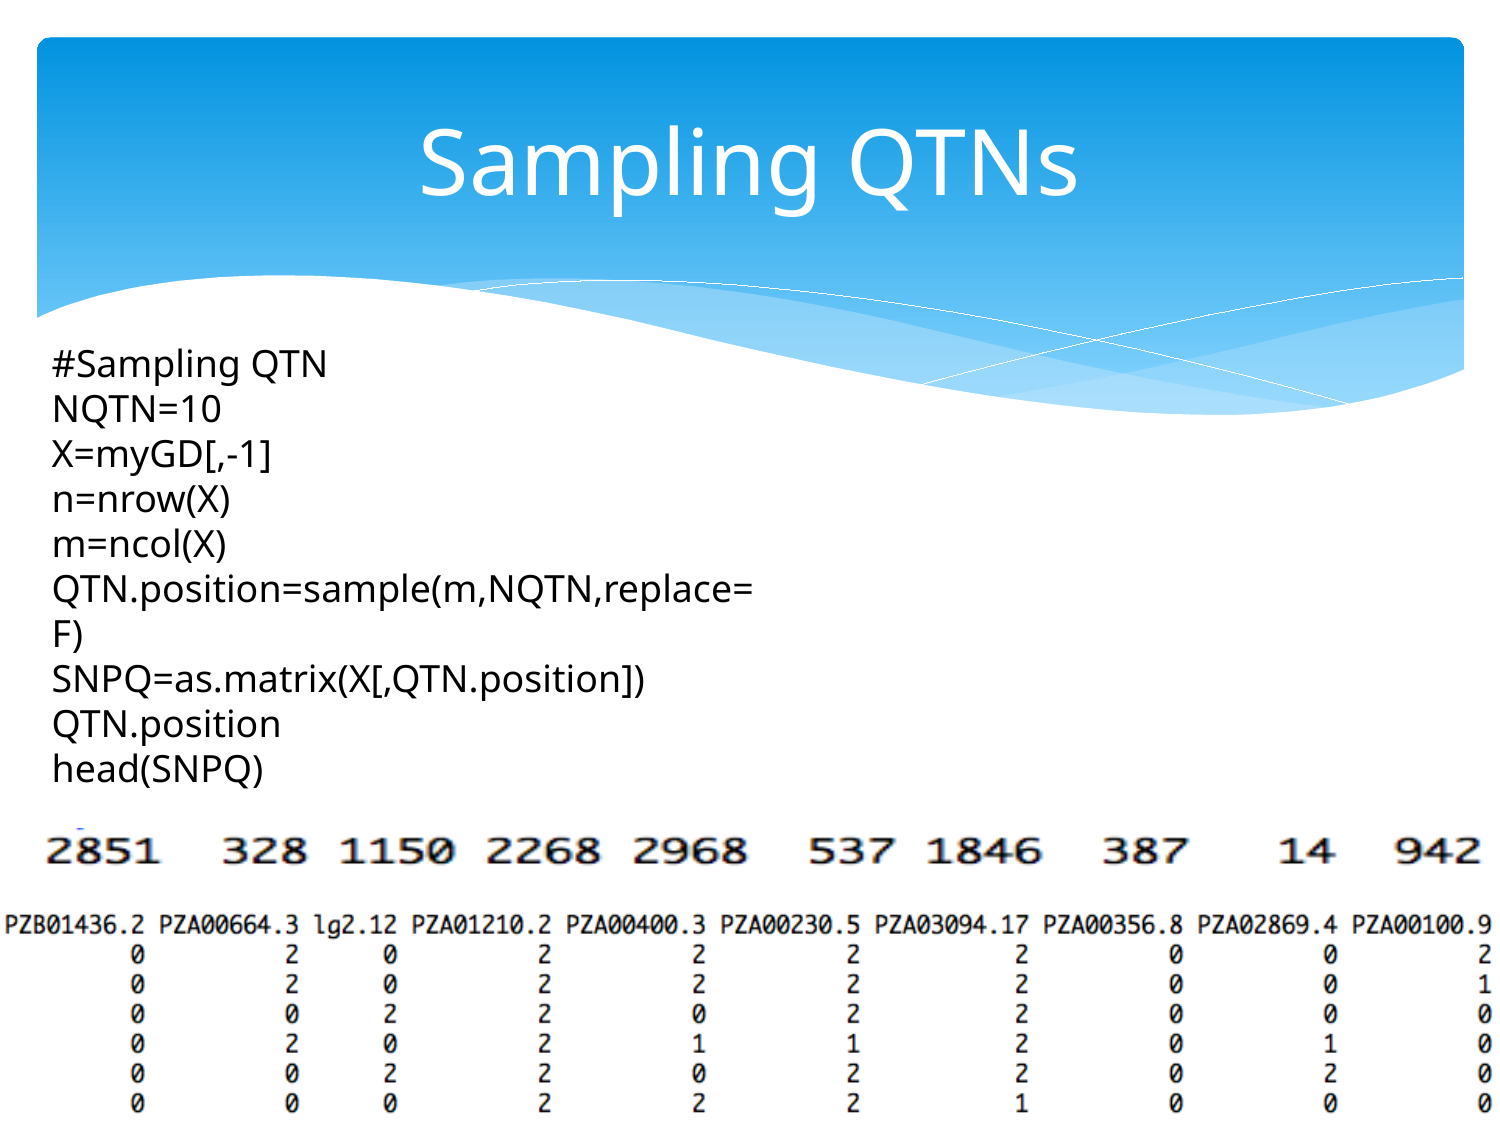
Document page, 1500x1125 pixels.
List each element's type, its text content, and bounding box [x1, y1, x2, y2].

picture [0, 912, 1500, 1125]
picture [36, 828, 1500, 872]
text_box #Sampling QTN NQTN=10 X=myGD[,-1] n=nrow(X) m=ncol(X) QTN.position=sample(m,NQTN,replace=F) SNPQ=as.matrix(X[,QTN.position]) QTN.position head(SNPQ) [36, 332, 787, 798]
title Sampling QTNs [75, 55, 1425, 261]
